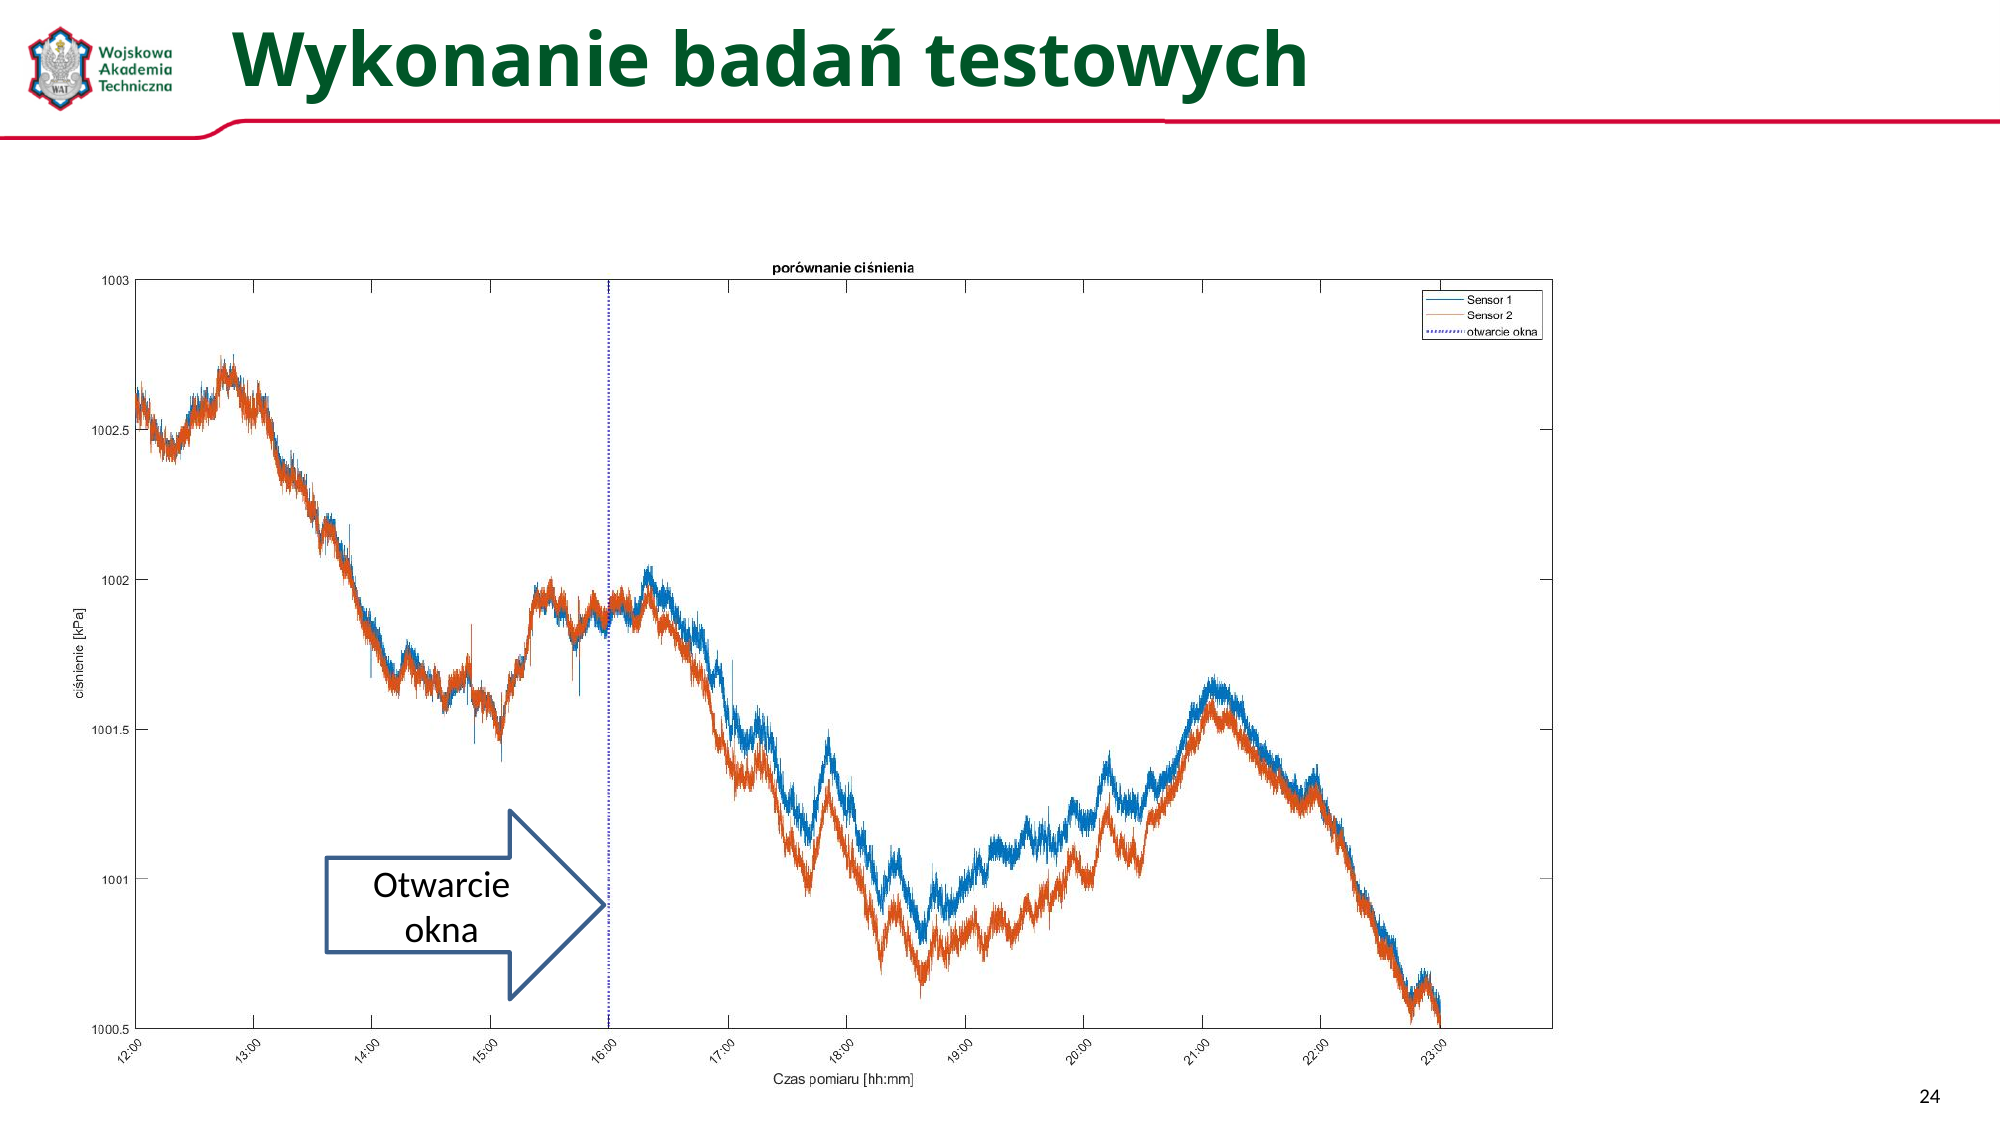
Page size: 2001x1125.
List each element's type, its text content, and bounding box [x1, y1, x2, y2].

slide_number 24 [1763, 1082, 1941, 1108]
picture [0, 0, 2000, 140]
picture [58, 254, 1568, 1098]
title Wykonanie badań testowych [232, 10, 1941, 102]
